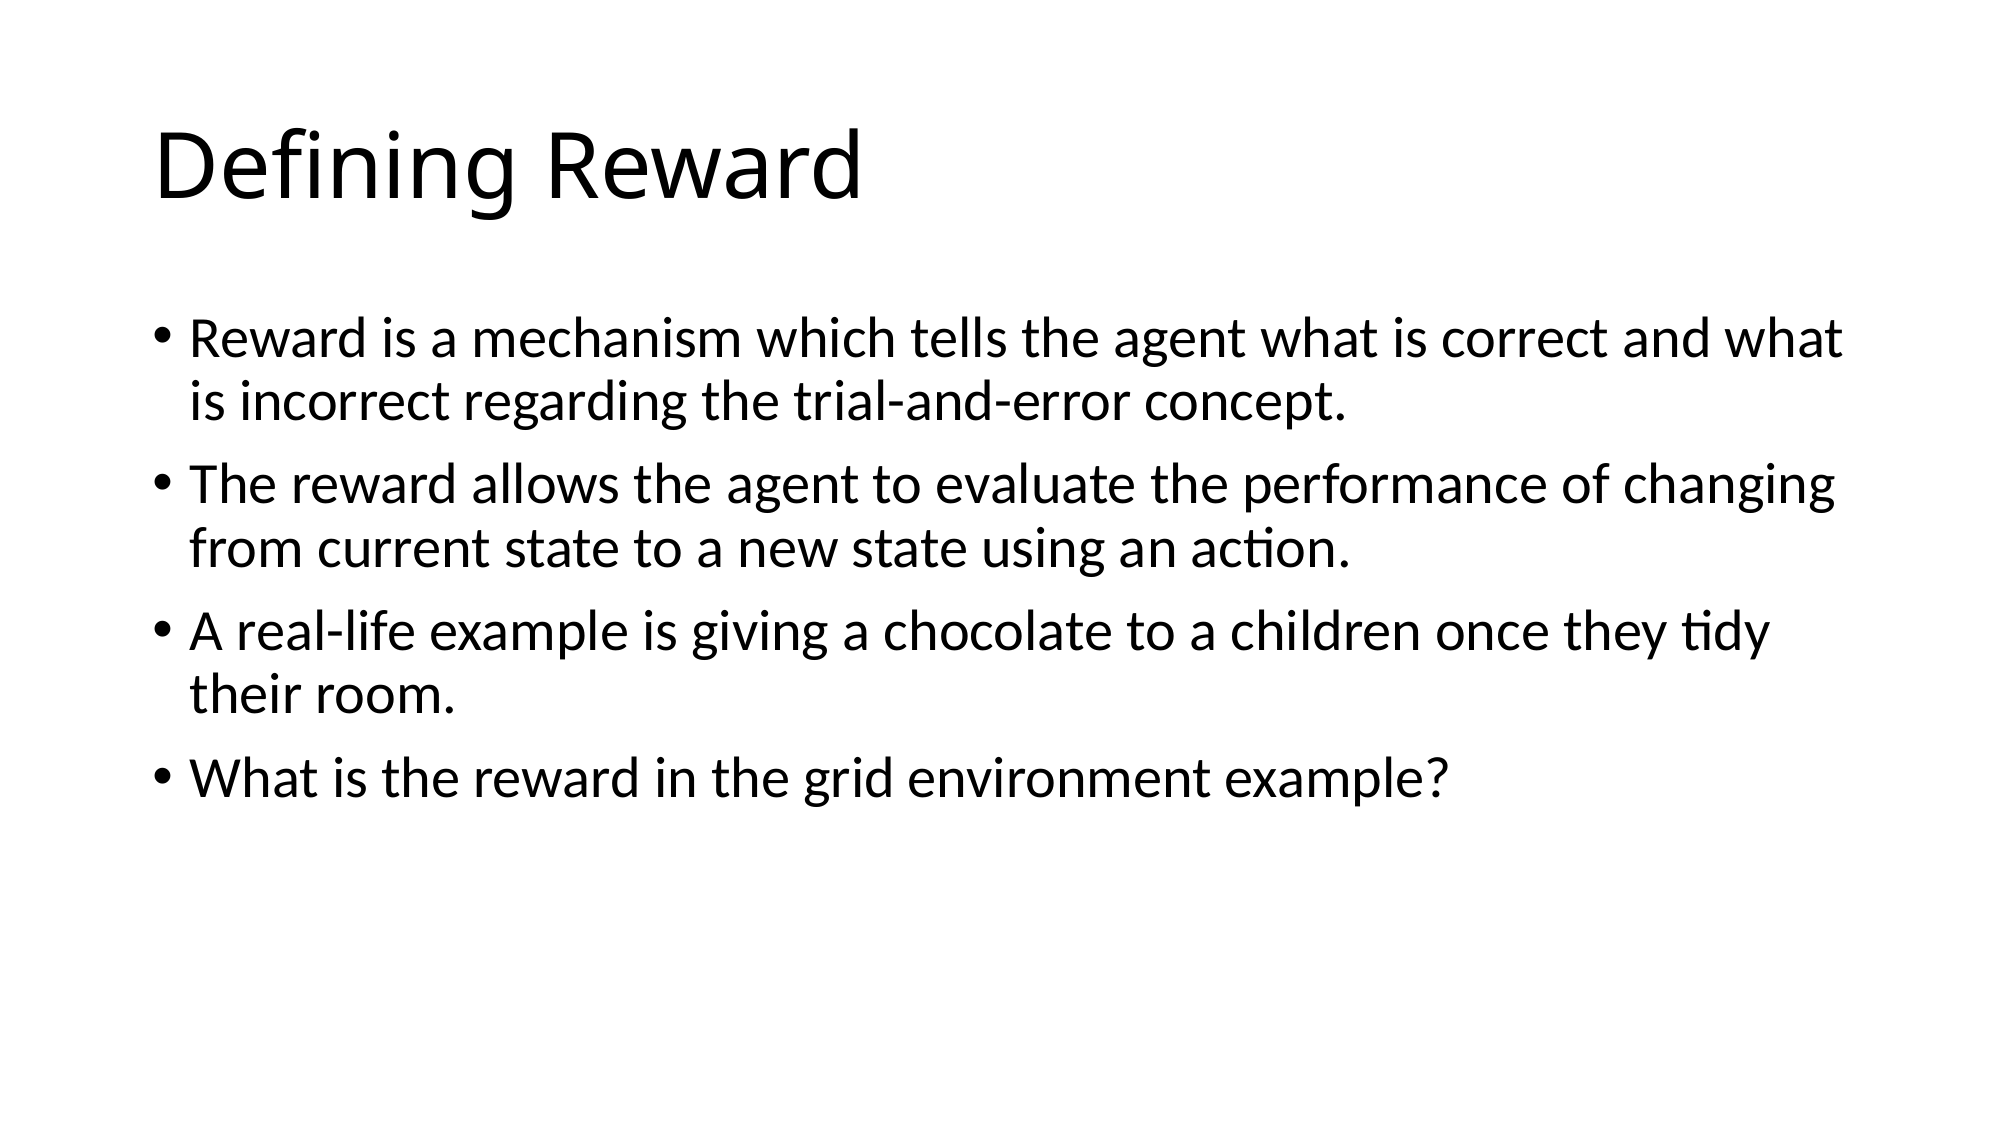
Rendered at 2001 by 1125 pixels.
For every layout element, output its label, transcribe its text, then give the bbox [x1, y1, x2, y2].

list Reward is a mechanism which tells the agent what is correct and what is incorrect regarding the trial-and-error concept. The reward allows the agent to evaluate the performance of changing from current state to a new state using an action. A real-life example is giving a chocolate to a children once they tidy their room. What is the reward in the grid environment example? [137, 299, 1863, 1014]
title Defining Reward [137, 59, 1863, 278]
